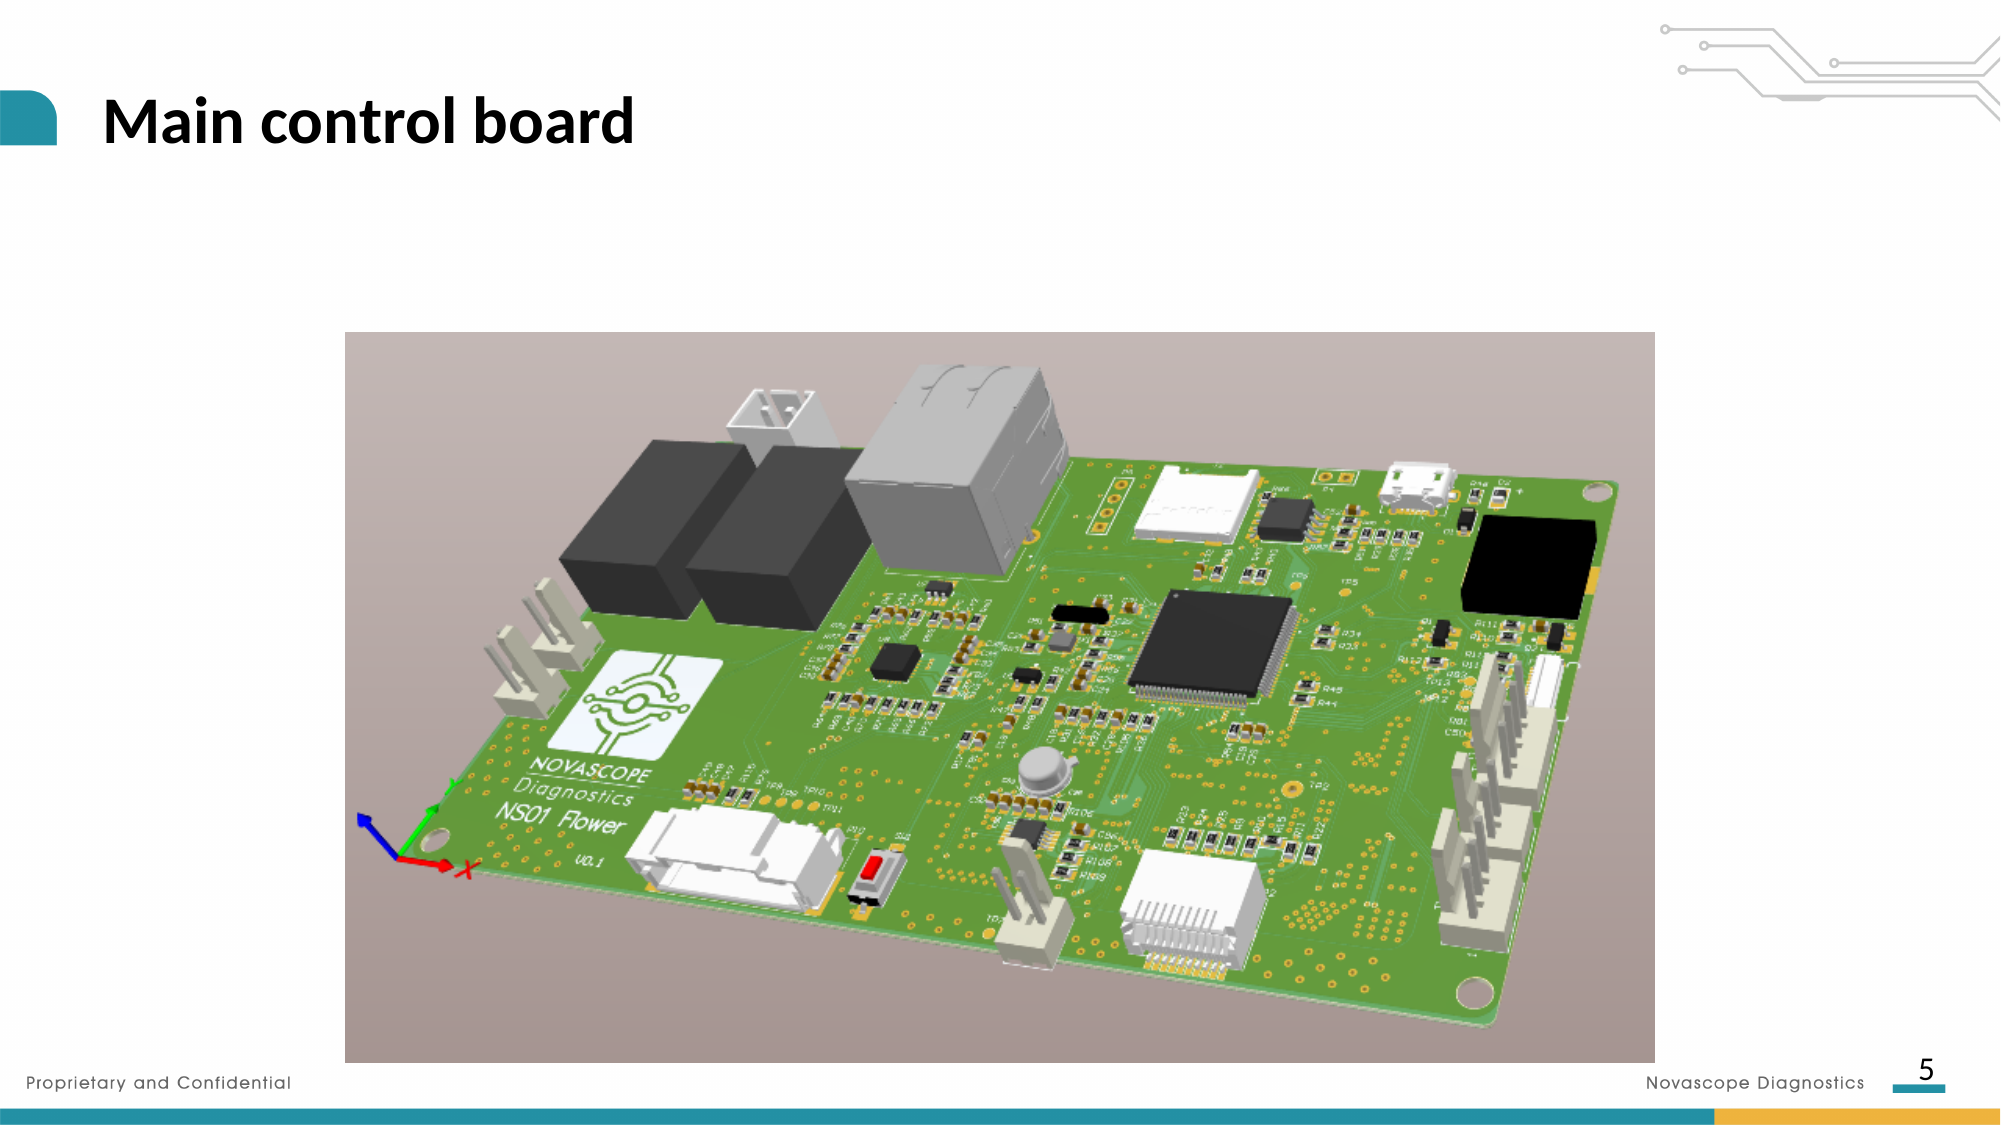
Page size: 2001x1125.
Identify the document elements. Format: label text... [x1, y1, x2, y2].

picture [0, 0, 2001, 1125]
title Main control board [87, 75, 1741, 159]
